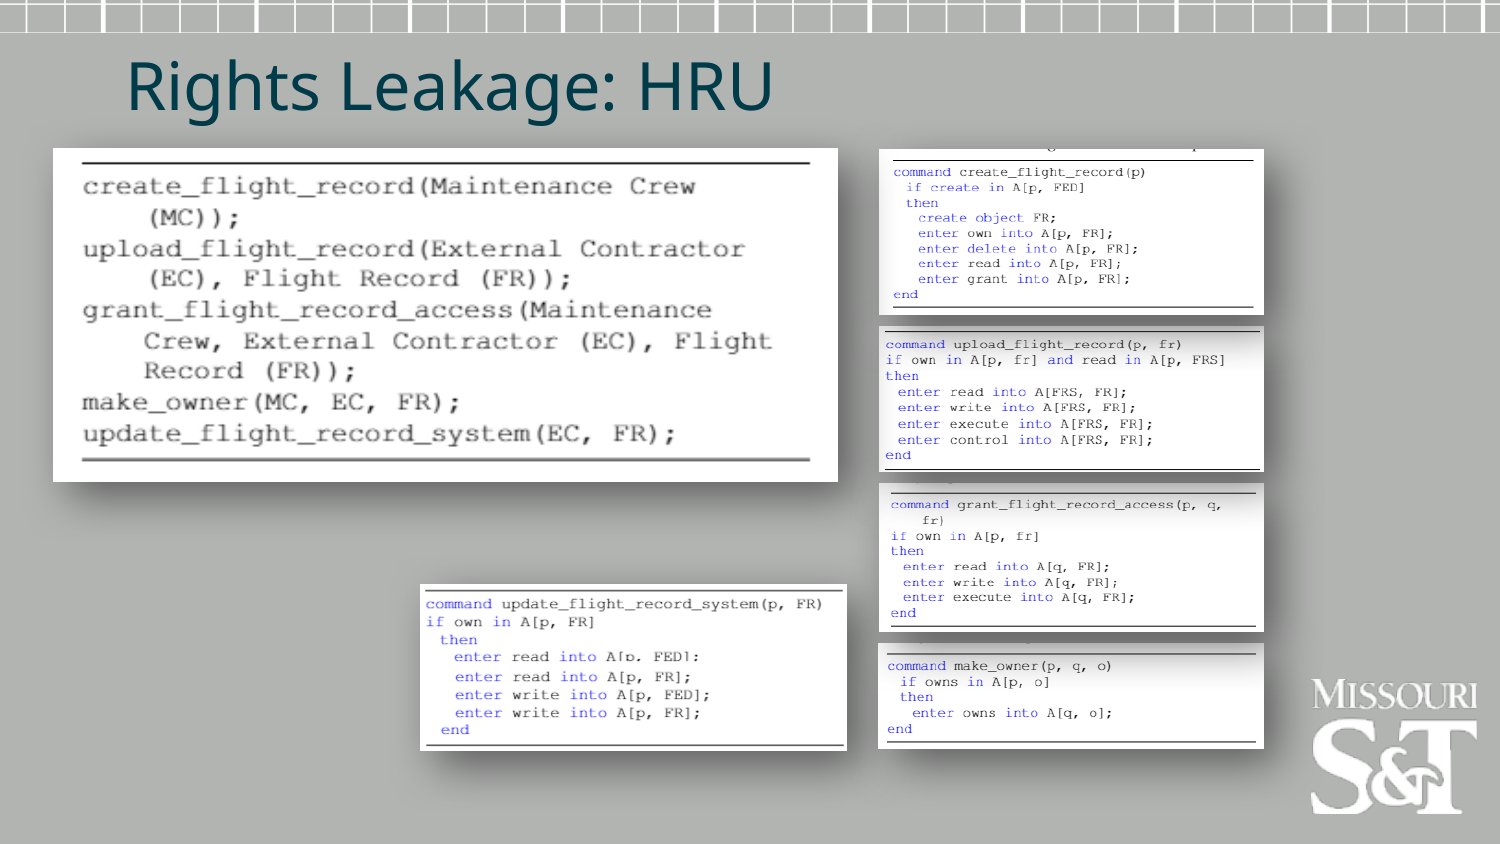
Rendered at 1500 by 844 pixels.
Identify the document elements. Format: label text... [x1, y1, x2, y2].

picture [0, 0, 1500, 33]
picture [879, 326, 1264, 472]
picture [878, 643, 1264, 749]
picture [879, 148, 1264, 316]
picture [53, 147, 839, 482]
list Rights Leakage: HRU [110, 45, 1453, 168]
picture [420, 583, 847, 751]
picture [879, 482, 1264, 632]
